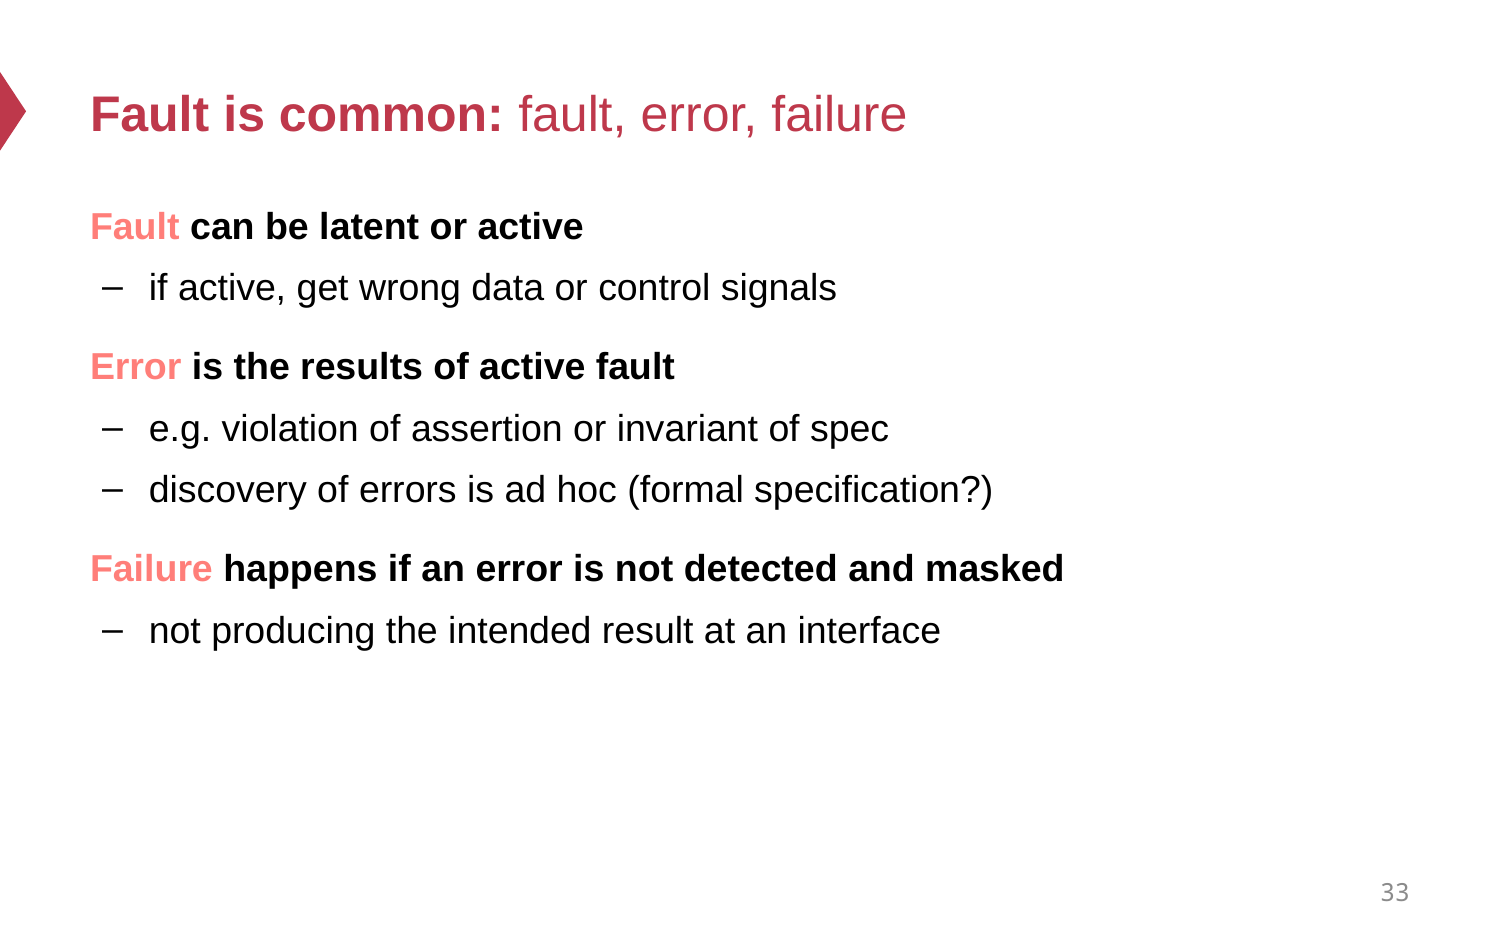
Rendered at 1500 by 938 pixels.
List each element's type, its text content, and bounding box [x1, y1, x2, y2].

title Fault is common: fault, error, failure [75, 37, 1425, 185]
slide_number 33 [1074, 868, 1425, 919]
list Fault can be latent or active if active, get wrong data or control signals Error is the results of active fault e.g. violation of assertion or invariant of spec discovery of errors is ad hoc (formal specification?) Failure happens if an error is not detected and masked not producing the intended result at an interface [75, 185, 1425, 804]
